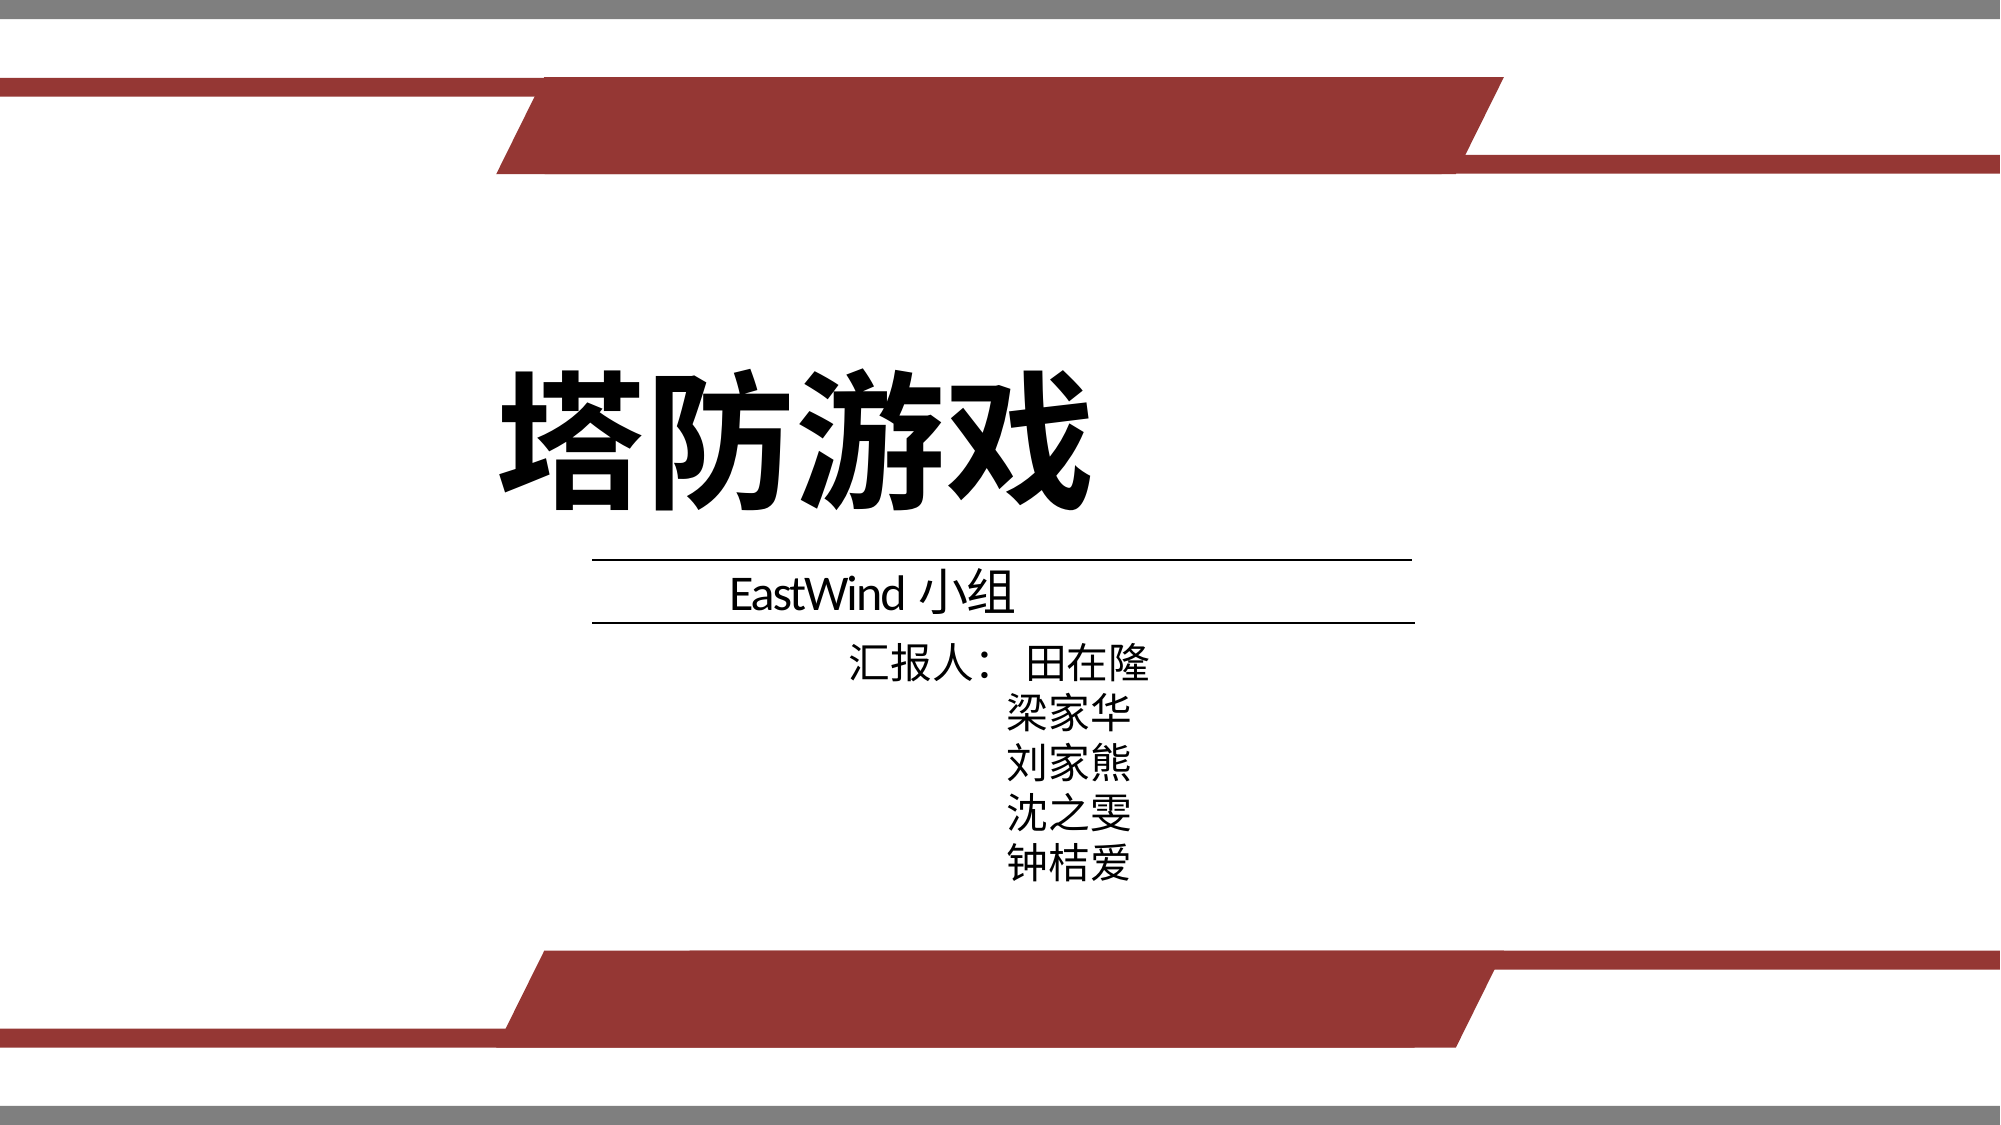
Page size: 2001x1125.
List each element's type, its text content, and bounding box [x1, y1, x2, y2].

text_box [592, 559, 1416, 623]
text_box EastWind小组 [703, 624, 1303, 628]
text_box [689, 950, 2000, 971]
text_box [0, 1105, 2000, 1125]
text_box [0, 1028, 504, 1049]
text_box [494, 76, 1506, 176]
text_box EastWind小组 [703, 553, 1303, 559]
text_box 汇报人： 田在隆 梁家华 刘家熊 沈之雯 钟桔爱 [679, 628, 1320, 894]
text_box [494, 949, 1506, 1049]
text_box [584, 154, 2000, 175]
text_box 塔防游戏 [480, 339, 1519, 535]
text_box [0, 0, 2000, 20]
text_box [0, 77, 542, 98]
